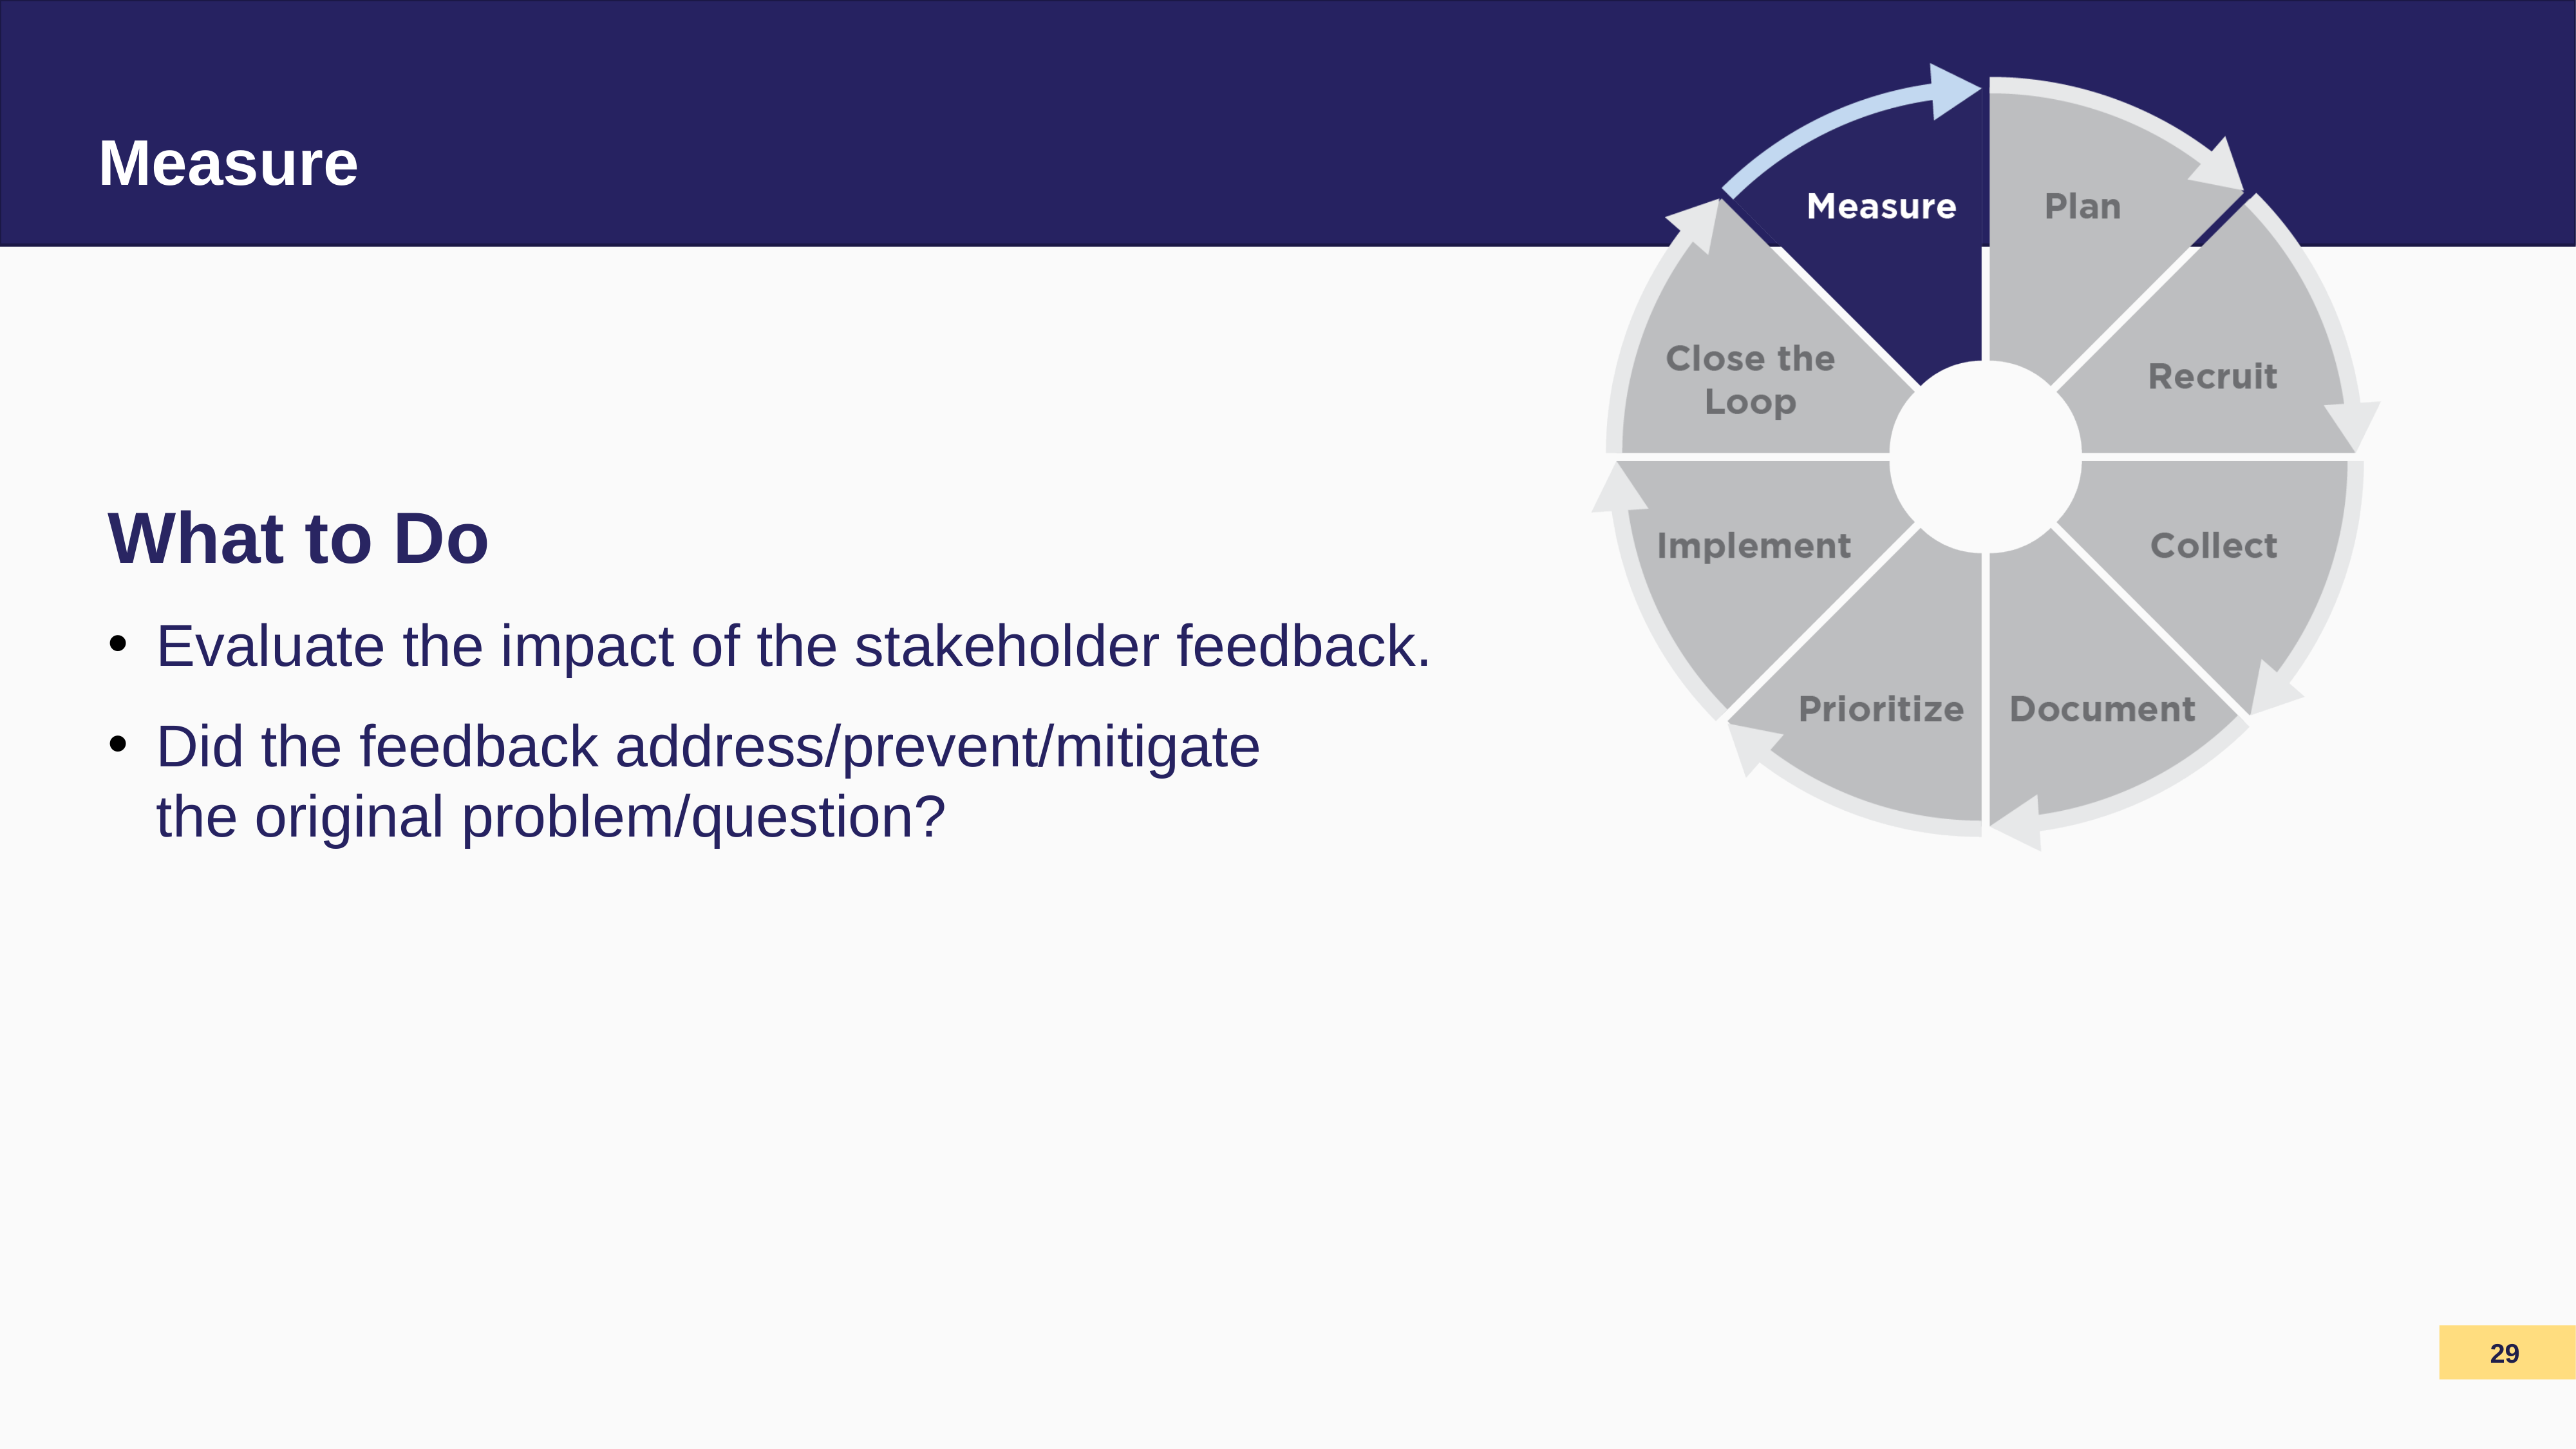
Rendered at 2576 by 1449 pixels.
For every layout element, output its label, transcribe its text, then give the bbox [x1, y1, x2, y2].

title Measure [98, 43, 1391, 198]
picture [1394, 0, 2576, 914]
text_box What to Do Evaluate the impact of the stakeholder feedback. Did the feedback address/prevent/mitigate the original problem/question? [98, 486, 1391, 854]
